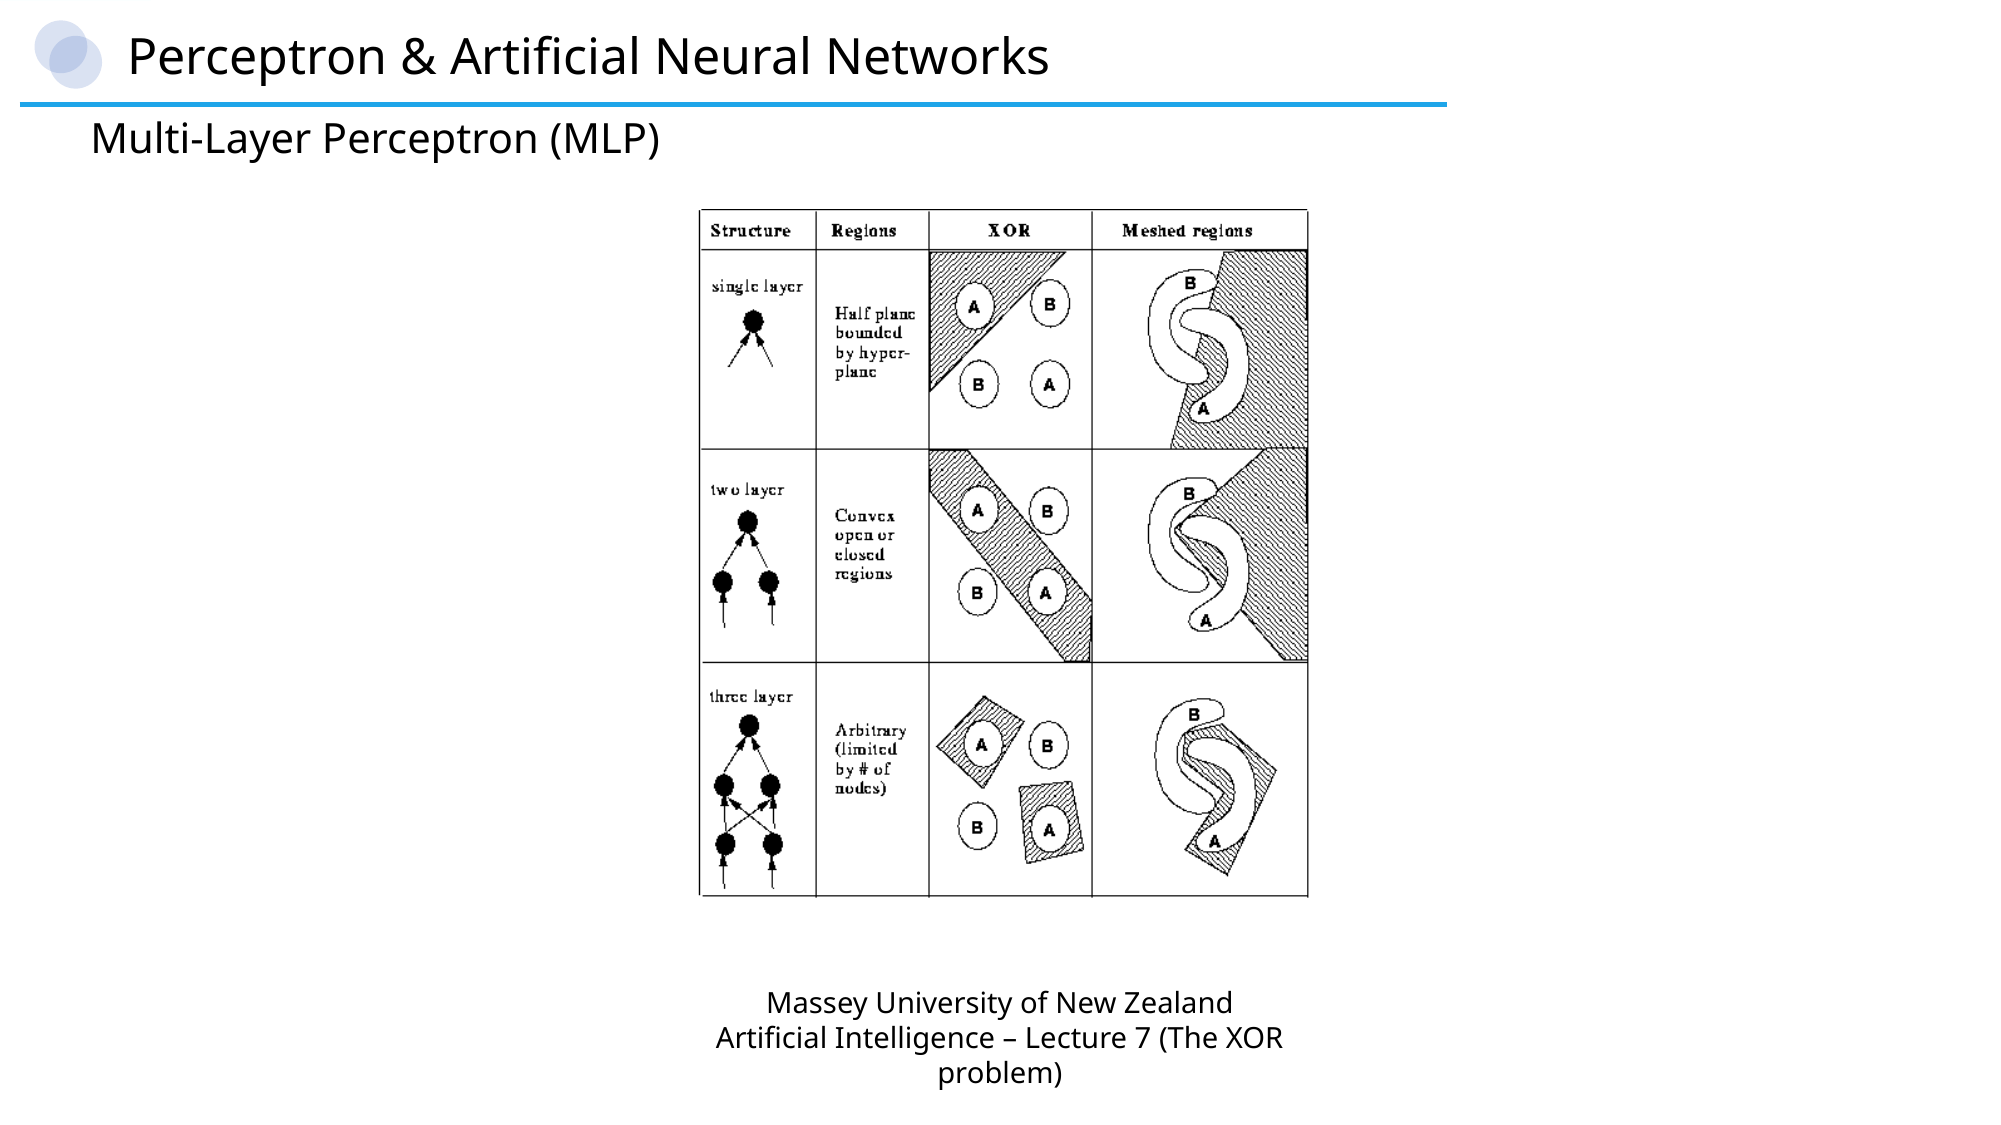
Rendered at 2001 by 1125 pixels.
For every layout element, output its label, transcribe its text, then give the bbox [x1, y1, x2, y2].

text_box Massey University of New Zealand Artificial Intelligence – Lecture 7 (The XOR problem) [636, 977, 1364, 1097]
text_box Perceptron & Artificial Neural Networks [112, 17, 1346, 92]
text_box [33, 19, 87, 72]
picture [625, 209, 1375, 948]
text_box [48, 34, 104, 90]
text_box Multi-Layer Perceptron (MLP) [75, 105, 690, 170]
